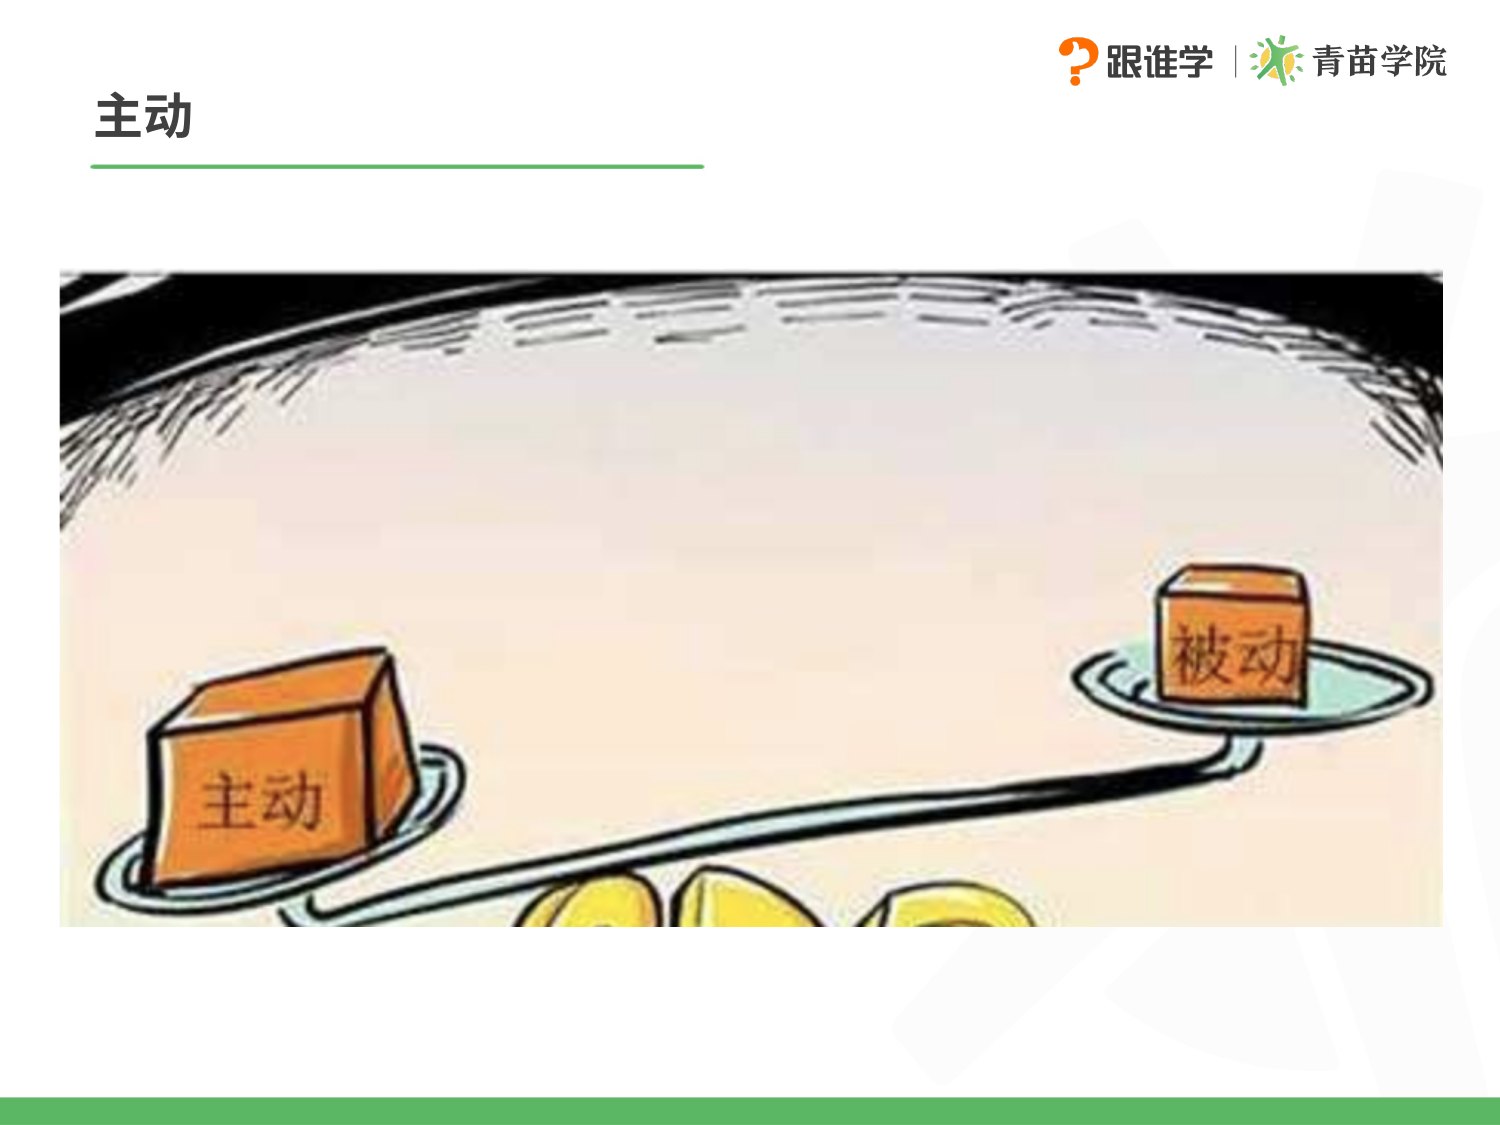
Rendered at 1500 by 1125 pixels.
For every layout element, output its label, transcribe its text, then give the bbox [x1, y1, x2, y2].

title 主动 [78, 70, 744, 166]
picture [0, 0, 1500, 1125]
